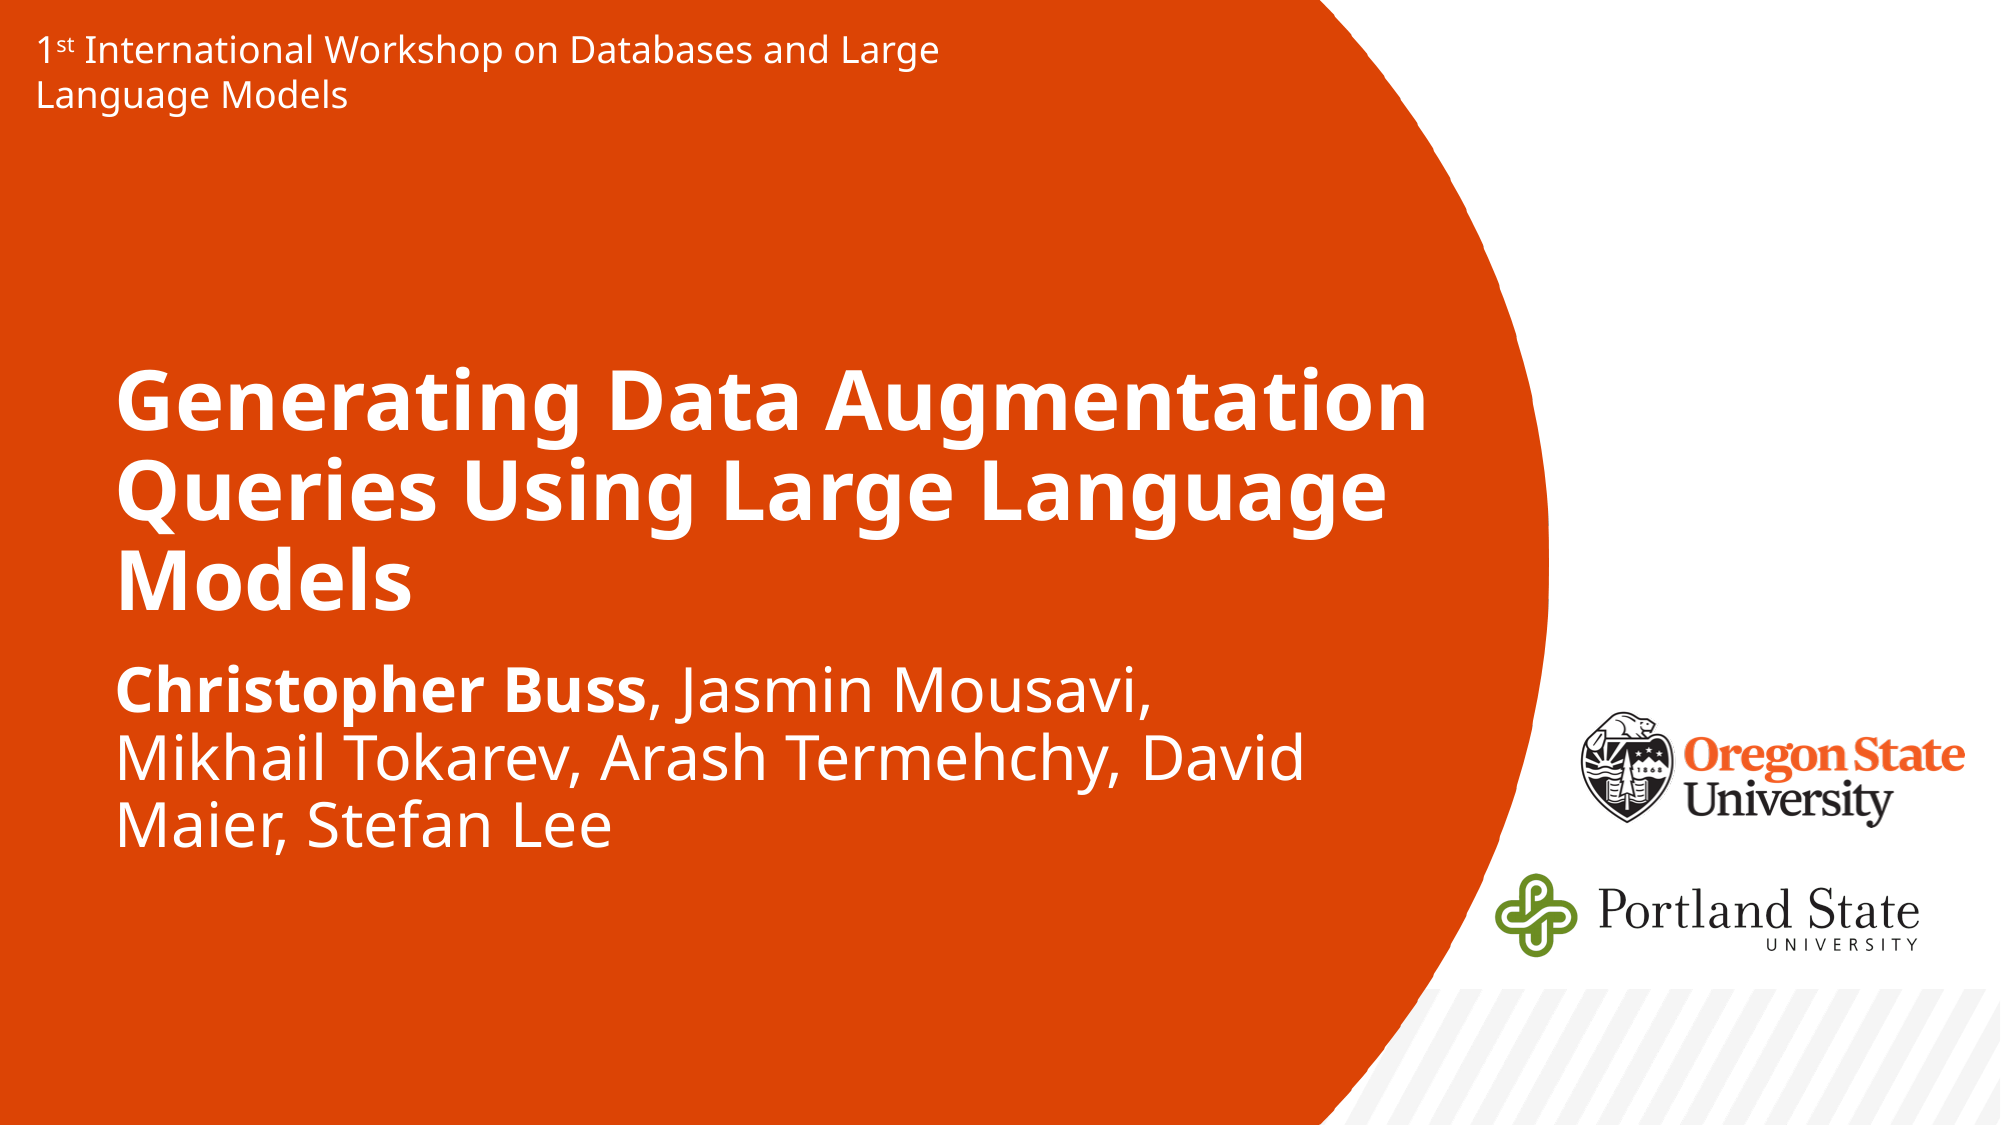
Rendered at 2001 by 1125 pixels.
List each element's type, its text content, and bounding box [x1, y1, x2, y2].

picture [0, 0, 2001, 1125]
subtitle Christopher Buss, Jasmin Mousavi, Mikhail Tokarev, Arash Termehchy, David Maier, Stefan Lee [99, 651, 1366, 923]
title Generating Data Augmentation Queries Using Large Language Models [99, 244, 1538, 637]
text_box 1st International Workshop on Databases and Large Language Models [20, 18, 1128, 124]
